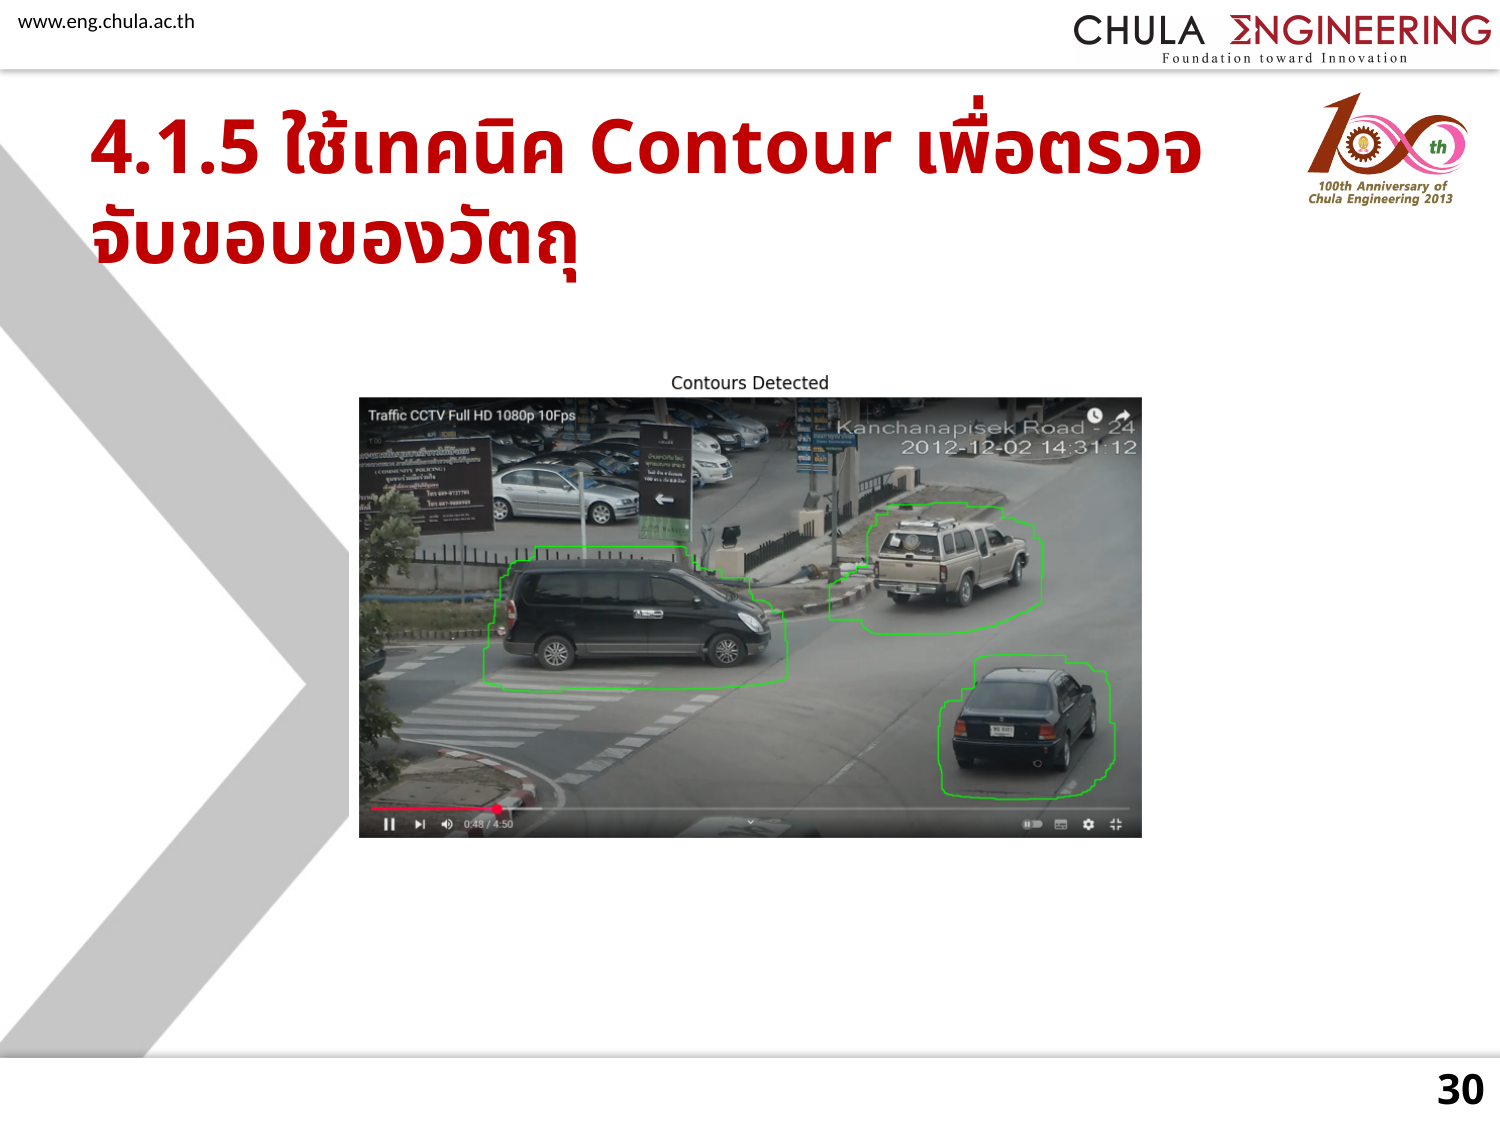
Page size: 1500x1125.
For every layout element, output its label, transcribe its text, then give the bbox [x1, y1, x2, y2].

title 4.1.5 ใช้เทคนิค Contour เพื่อตรวจจับขอบของวัตถุ [75, 118, 1246, 260]
slide_number 30 [1149, 1061, 1500, 1122]
picture [0, 70, 1500, 1057]
picture [1074, 15, 1491, 63]
